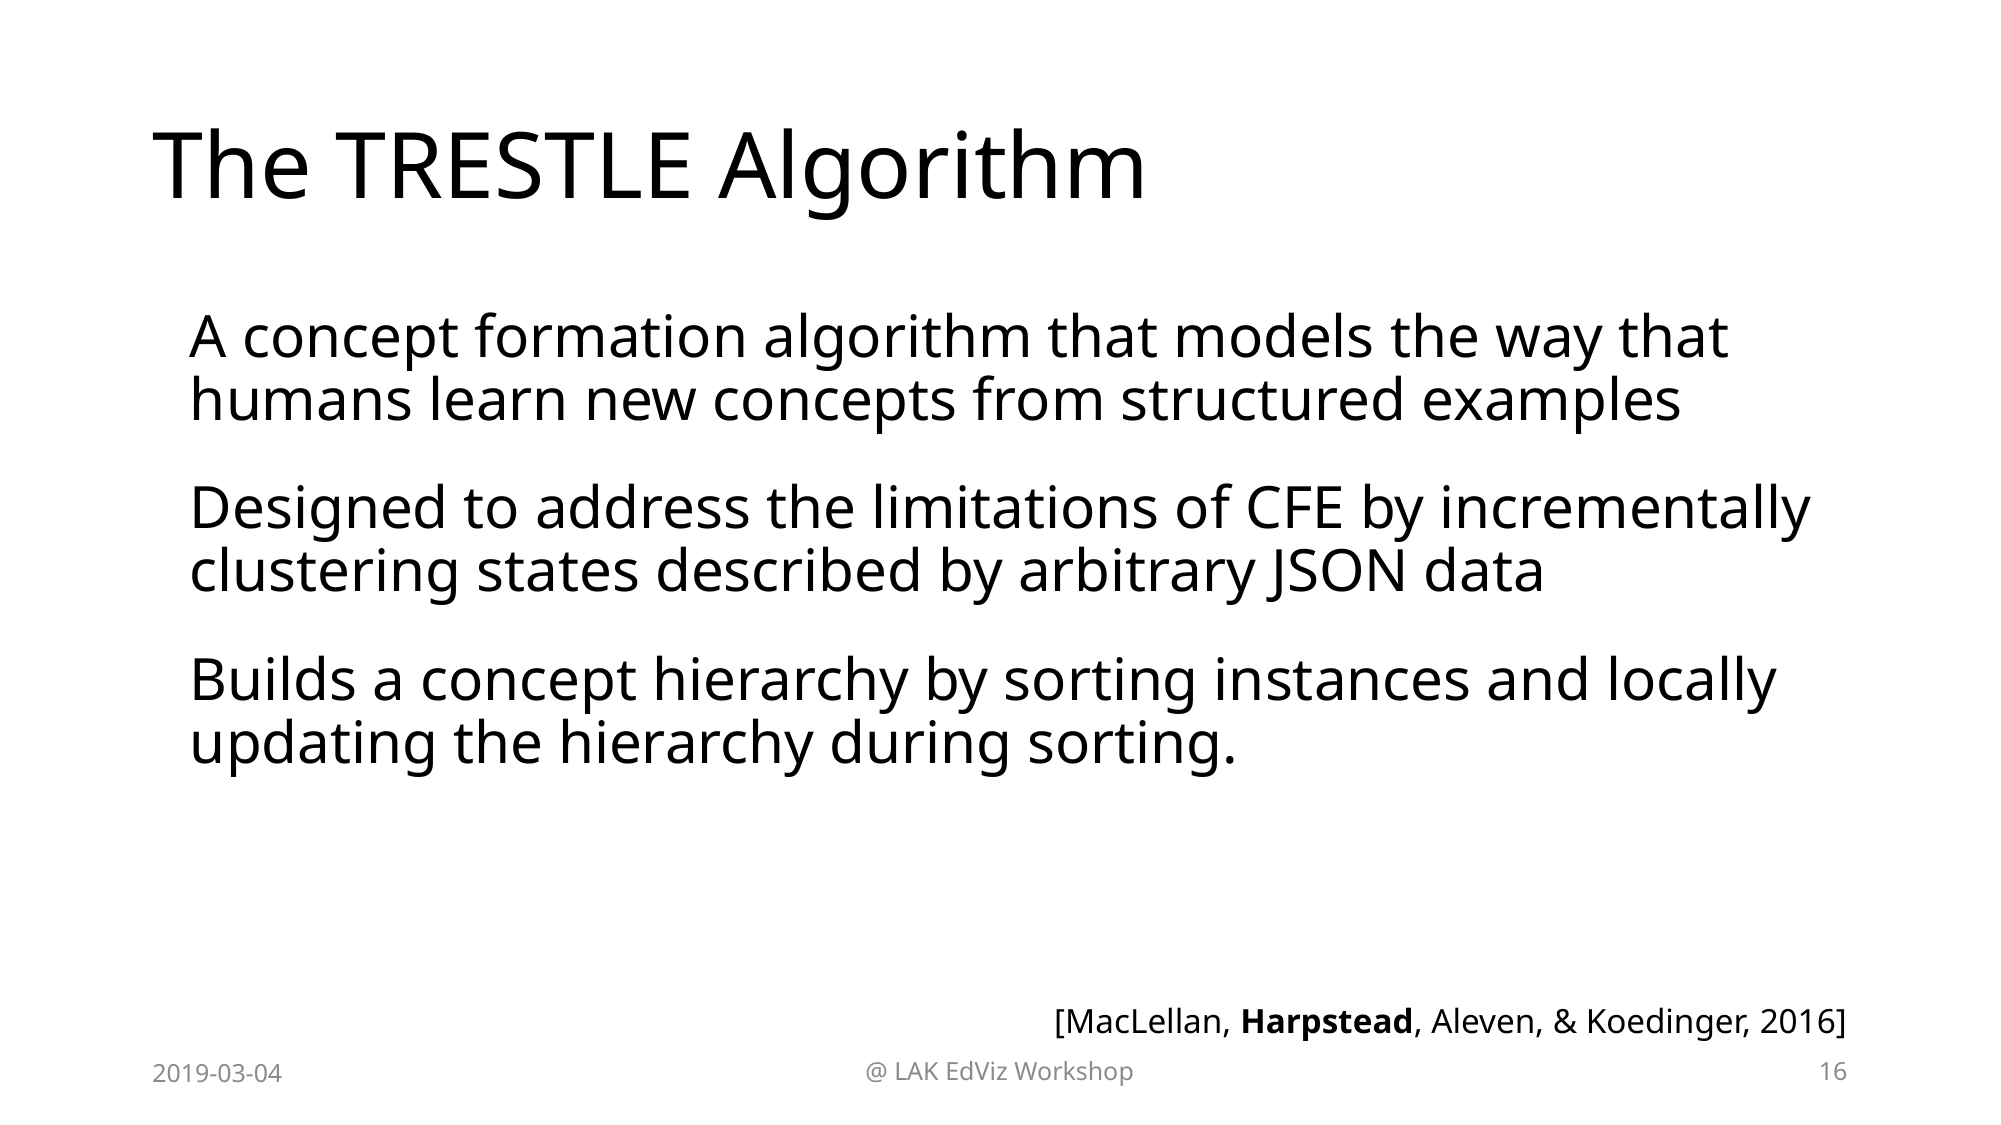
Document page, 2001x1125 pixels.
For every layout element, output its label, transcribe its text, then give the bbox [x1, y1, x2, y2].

slide_number 16 [1412, 1042, 1863, 1103]
footer @ LAK EdViz Workshop [662, 1042, 1338, 1103]
list A concept formation algorithm that models the way that humans learn new concepts from structured examples Designed to address the limitations of CFE by incrementally clustering states described by arbitrary JSON data Builds a concept hierarchy by sorting instances and locally updating the hierarchy during sorting. [137, 299, 1863, 997]
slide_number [137, 1042, 588, 1103]
title The TRESTLE Algorithm [137, 59, 1863, 278]
list [MacLellan, Harpstead, Aleven, & Koedinger, 2016] [137, 997, 1863, 1042]
